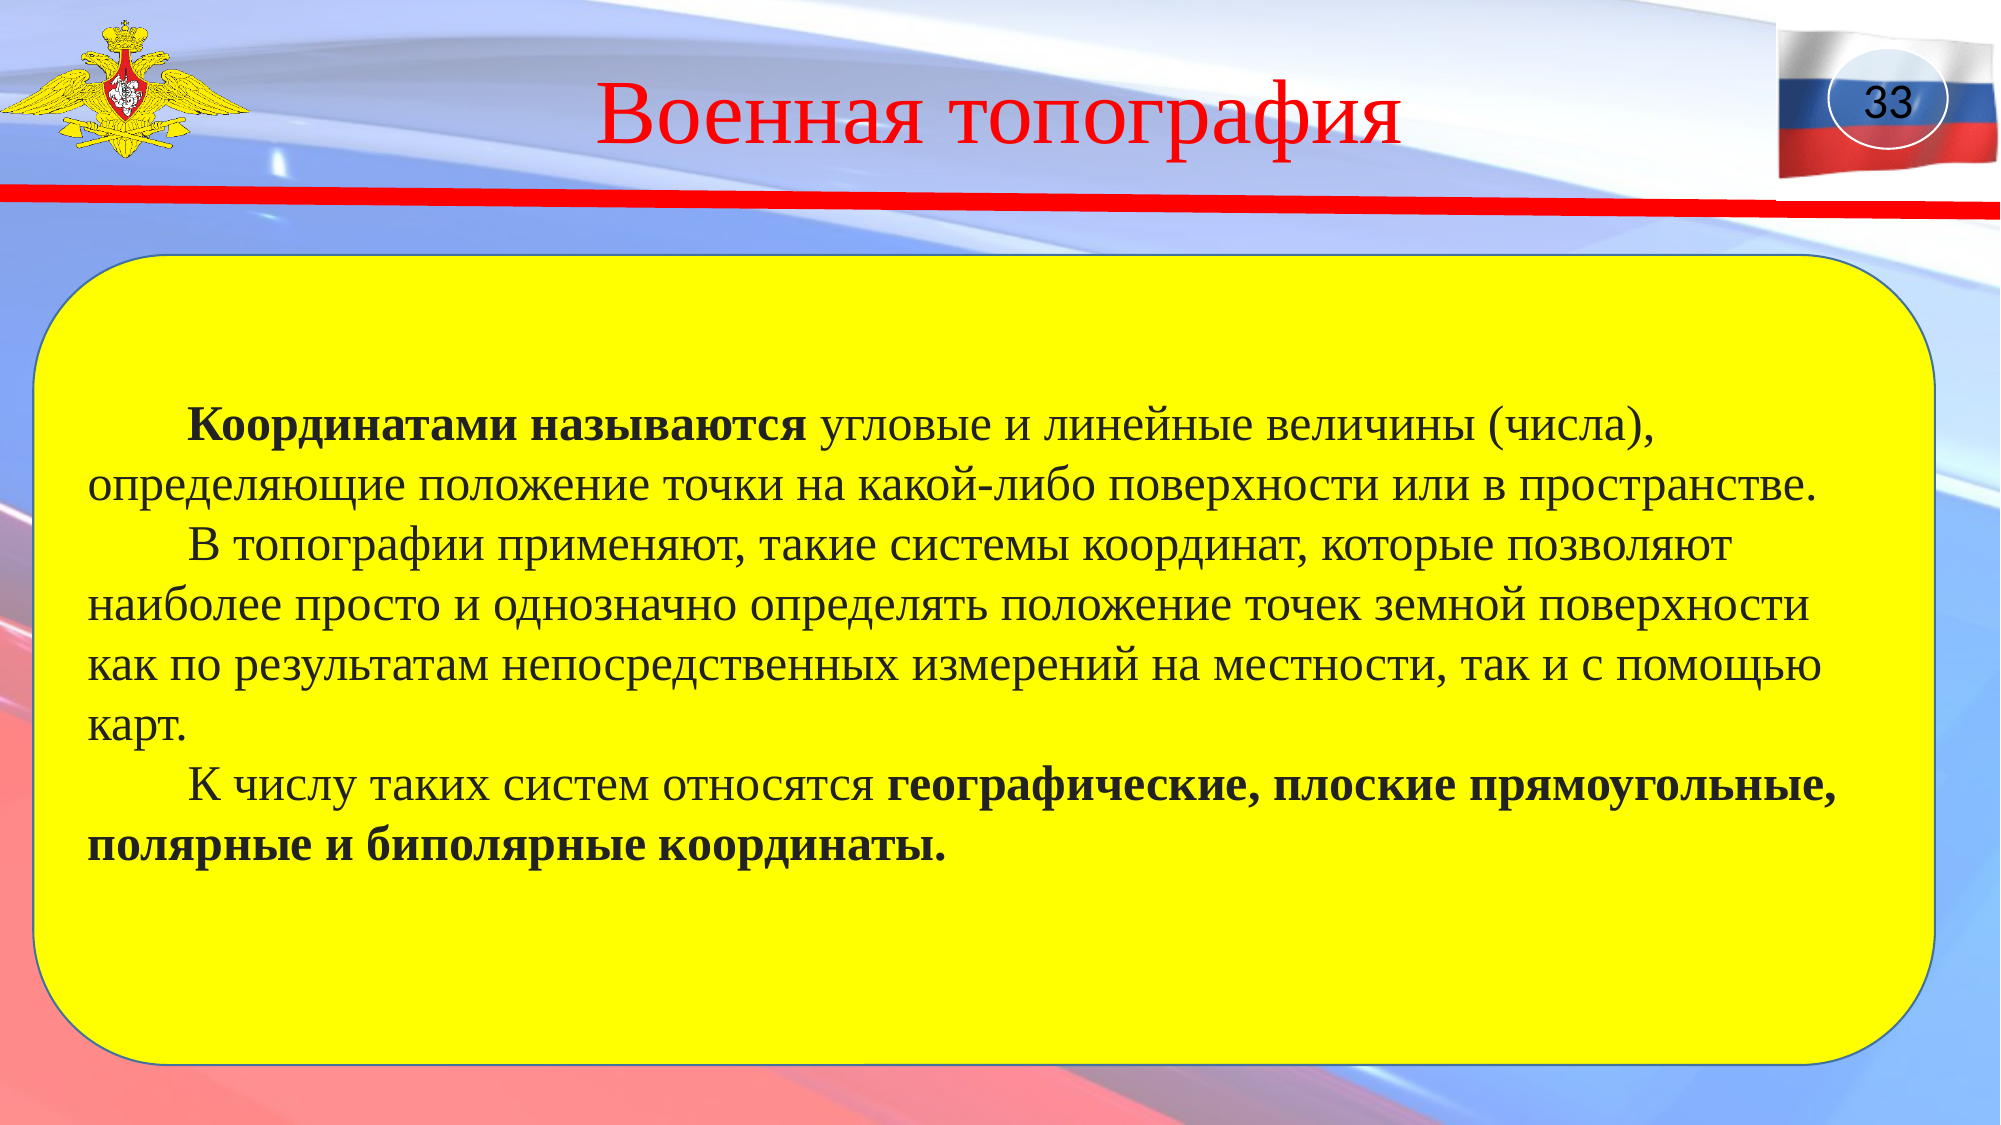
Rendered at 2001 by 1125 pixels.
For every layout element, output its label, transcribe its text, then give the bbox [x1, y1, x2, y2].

title Военная топография [137, 211, 1863, 268]
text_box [0, 193, 2000, 211]
text_box Координатами называются угловые и линейные величины (числа), определяющие положение точки на какой-либо поверхности или в пространстве. В топографии применяют, такие системы координат, которые позволяют наиболее просто и однозначно определять положение точек земной поверхности как по результатам непосредственных измерений на местности, так и с помощью карт. К числу таких систем относятся географические, плоские прямоугольные, полярные и биполярные координаты. [32, 253, 1936, 1067]
title Военная топография [250, 59, 1776, 193]
picture [0, 0, 250, 190]
picture [1776, 7, 2000, 201]
